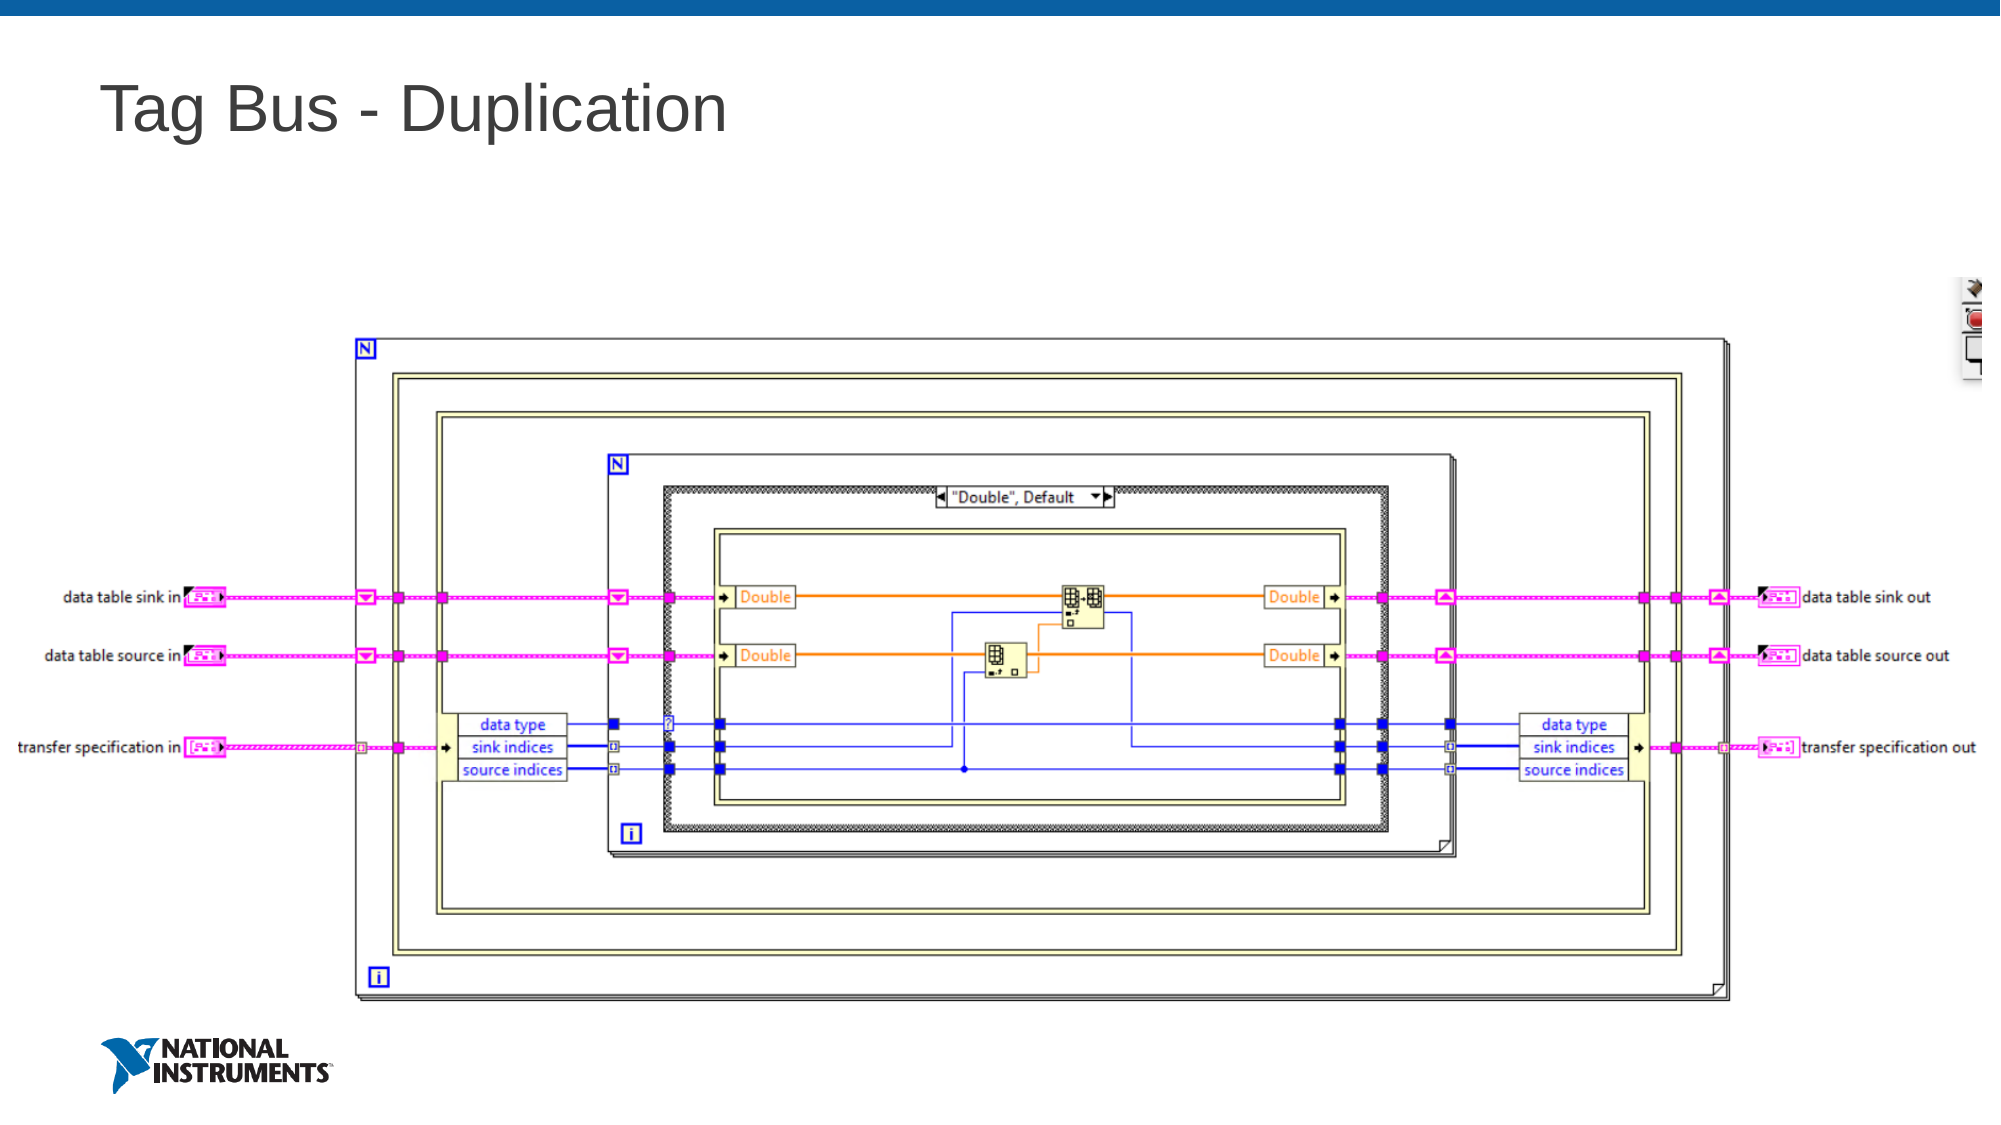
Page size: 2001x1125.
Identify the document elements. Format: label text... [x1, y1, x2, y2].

picture [18, 277, 1982, 1018]
title Tag Bus - Duplication [99, 60, 1900, 160]
